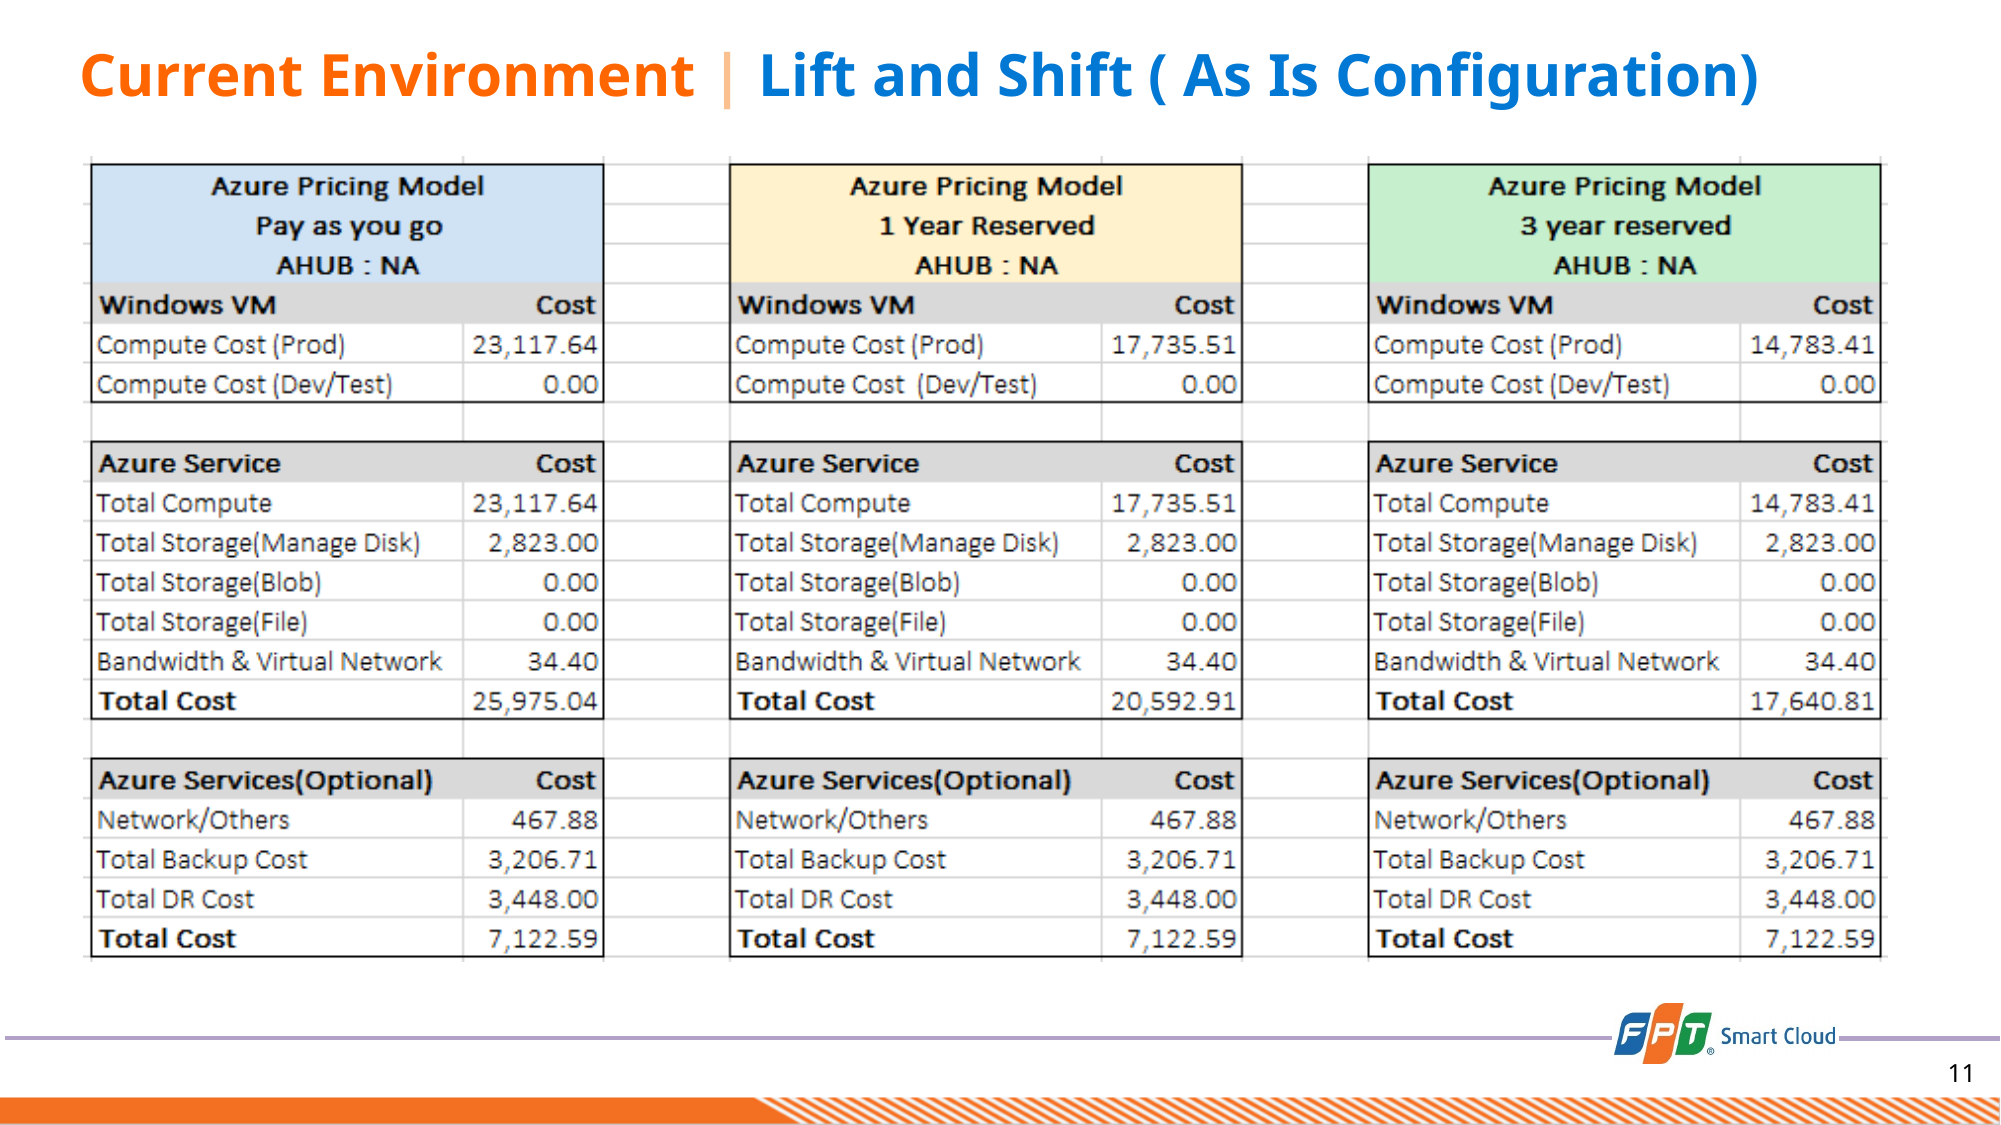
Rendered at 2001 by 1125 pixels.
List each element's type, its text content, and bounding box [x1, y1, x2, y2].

text_box Current Environment | Lift and Shift ( As Is Configuration) [64, 17, 1839, 116]
picture [0, 0, 2001, 1125]
text_box 11 [1932, 1050, 1993, 1111]
